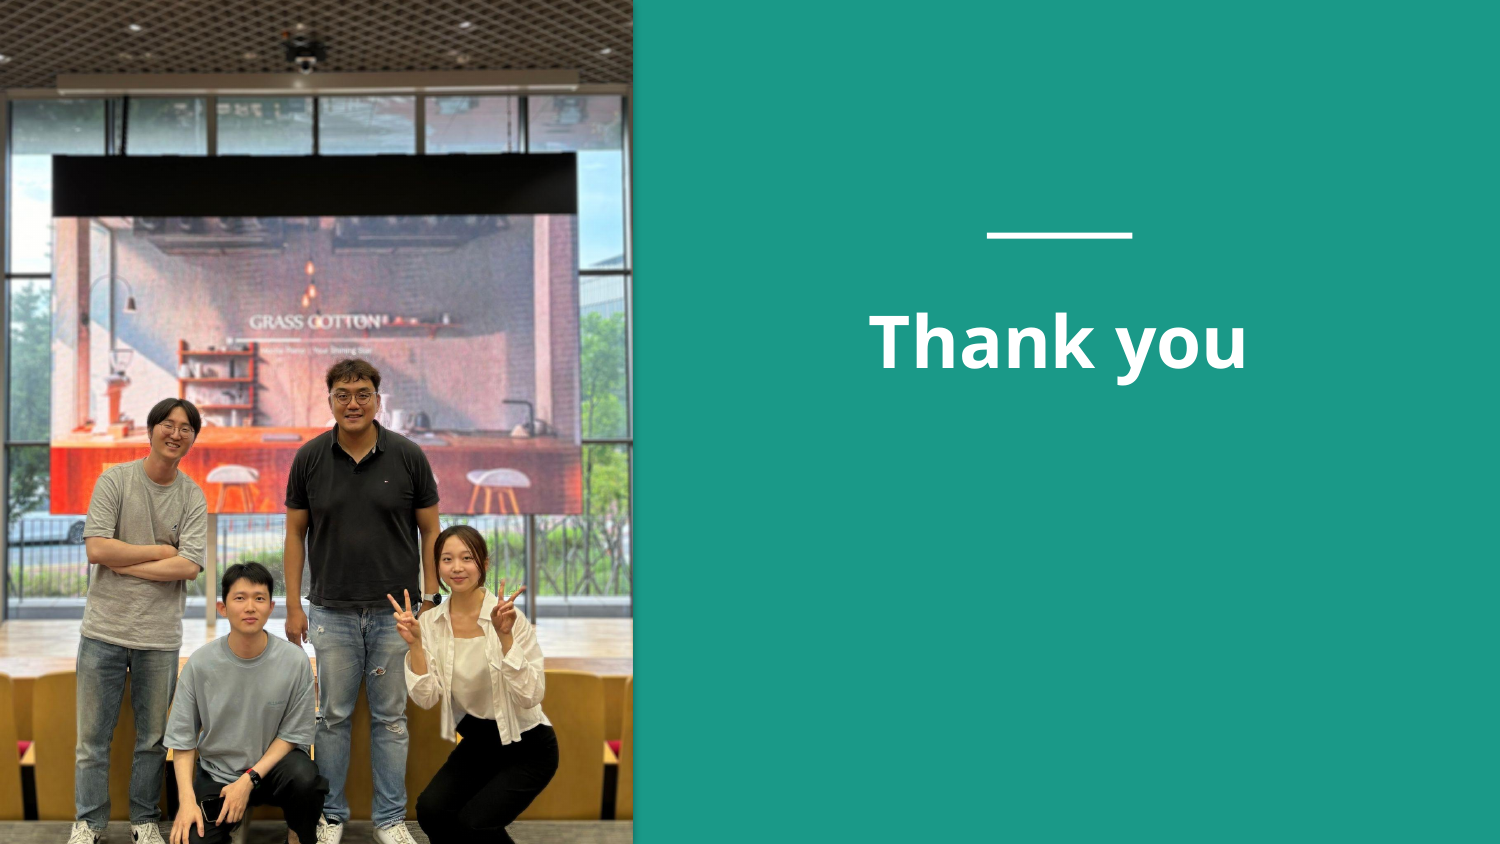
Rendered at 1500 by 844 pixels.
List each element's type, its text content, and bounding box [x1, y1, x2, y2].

picture [0, 0, 633, 844]
text_box [986, 232, 1133, 239]
title Thank you [670, 206, 1449, 474]
